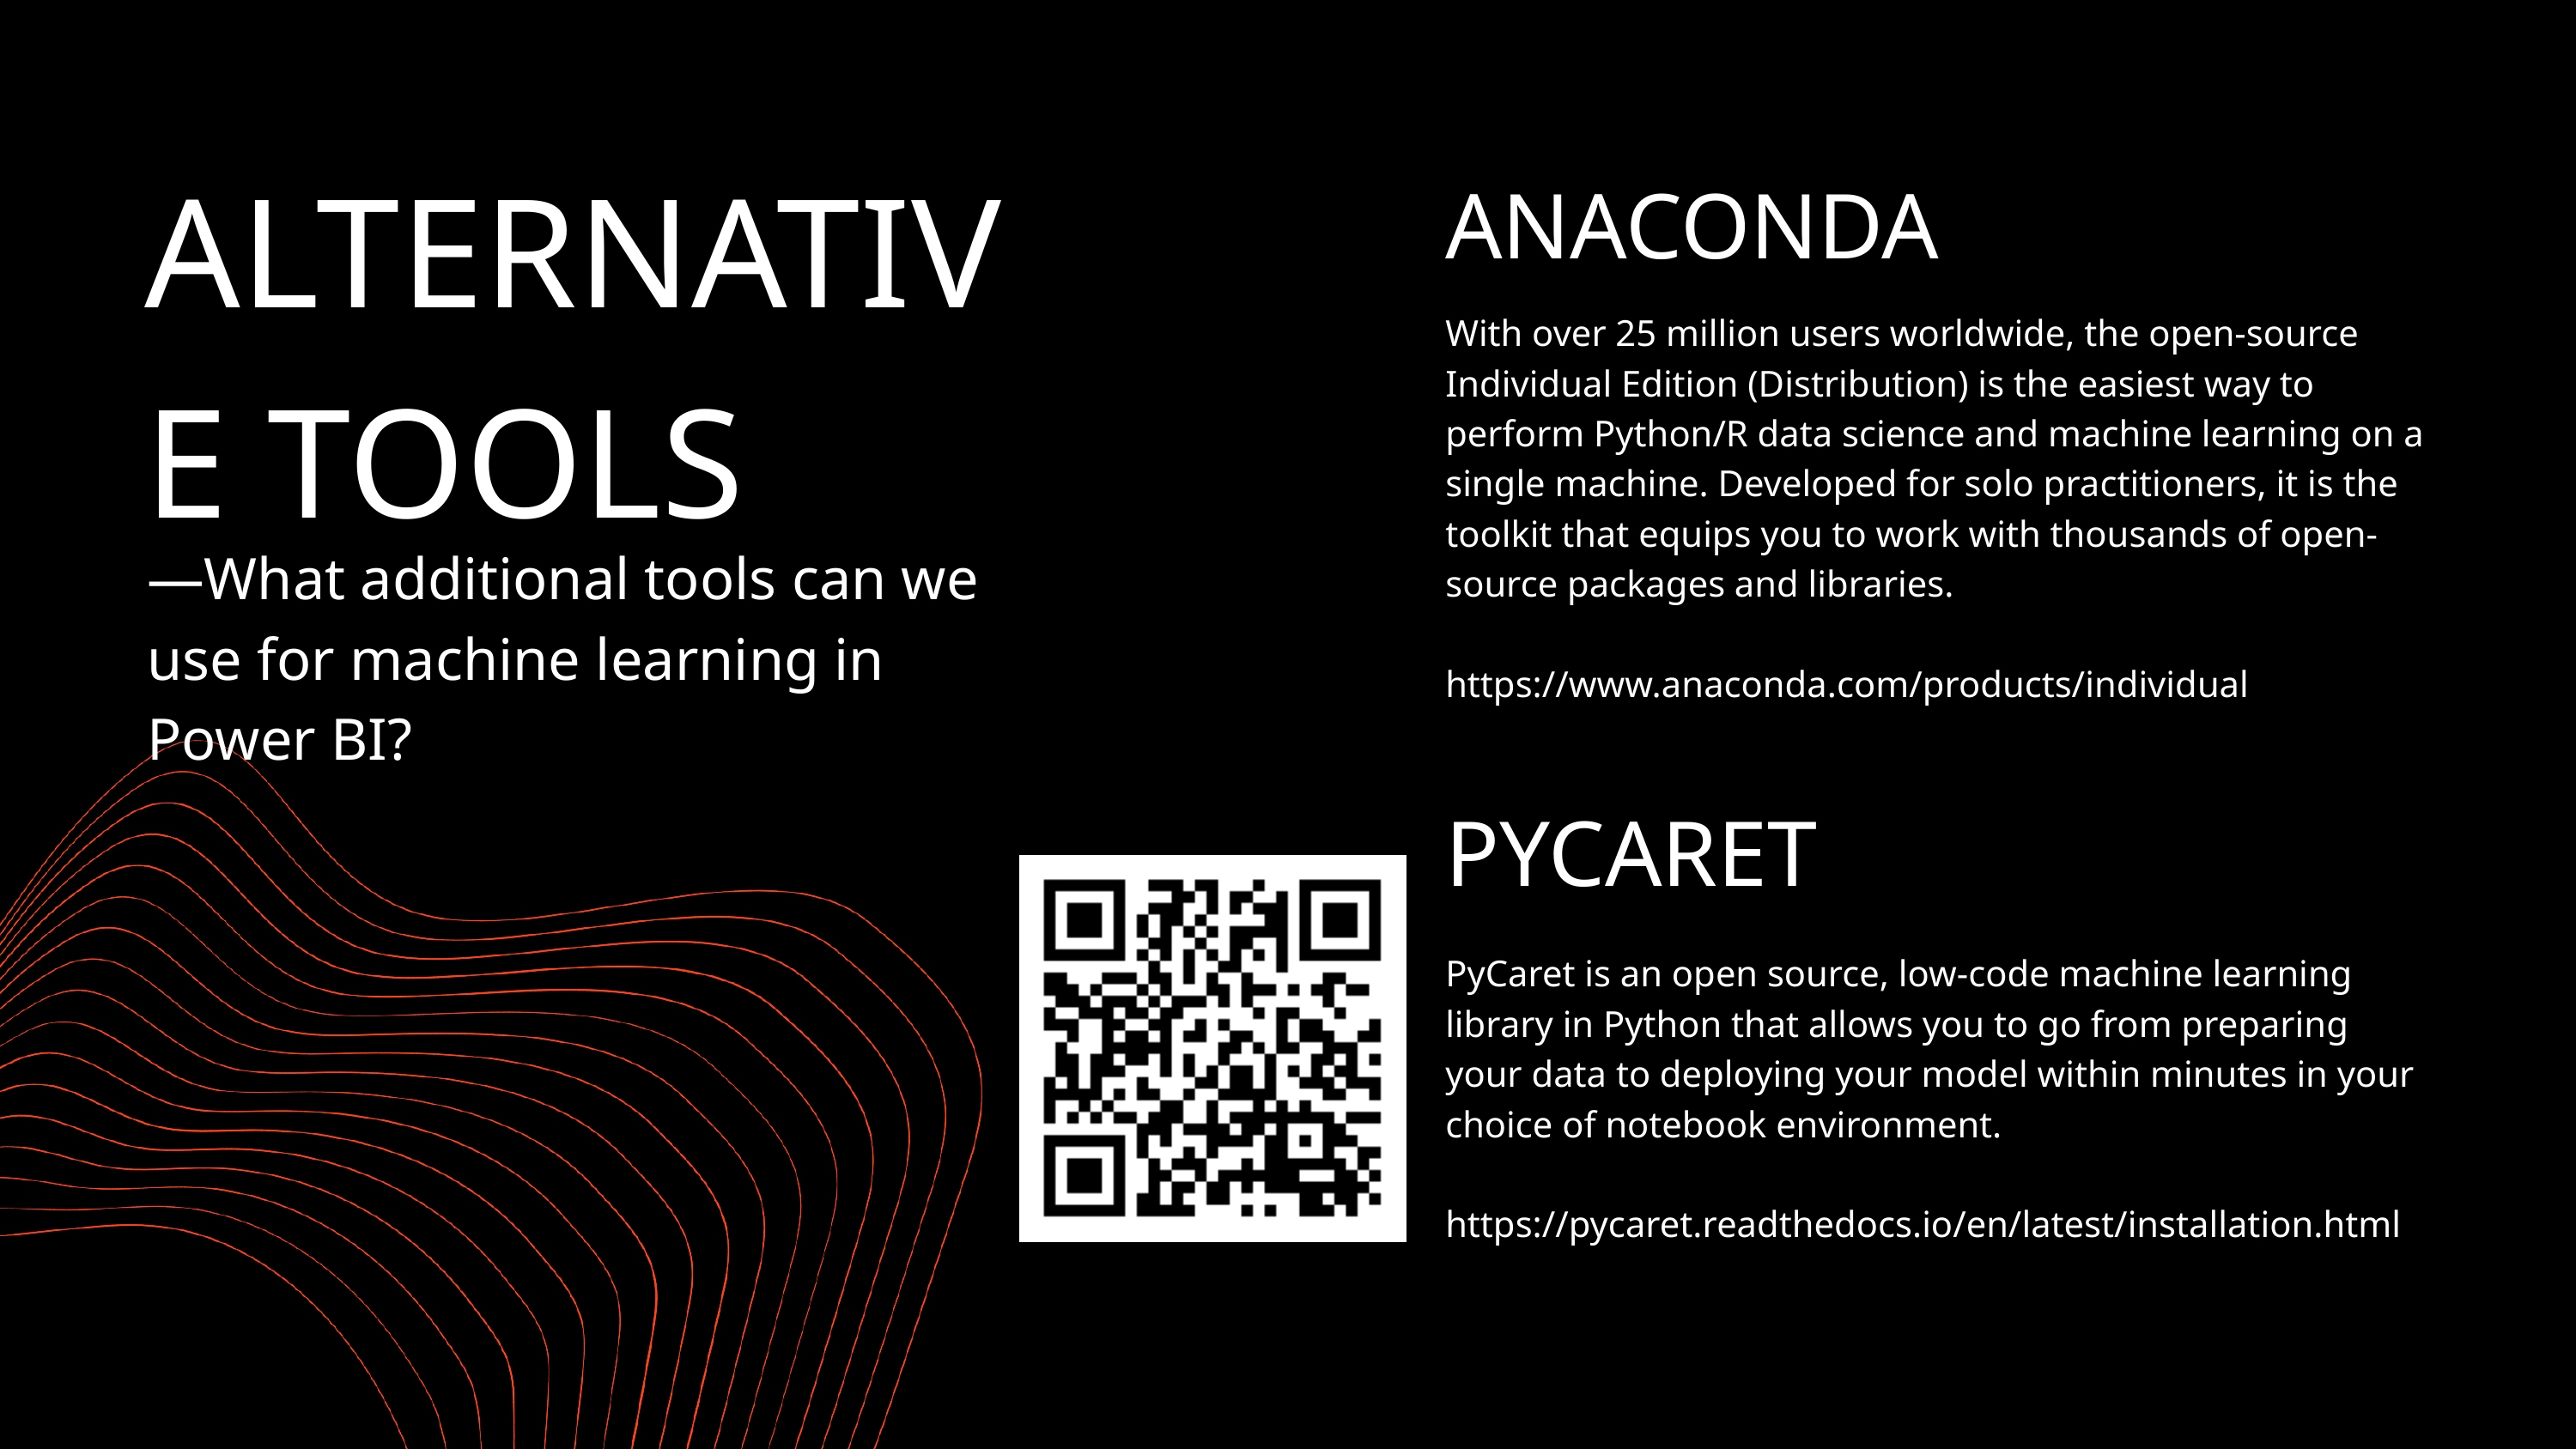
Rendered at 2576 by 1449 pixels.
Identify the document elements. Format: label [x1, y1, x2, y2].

text_box [1445, 791, 2433, 1242]
picture [0, 691, 1406, 1449]
text_box [1445, 162, 2433, 701]
text_box [144, 127, 1038, 691]
